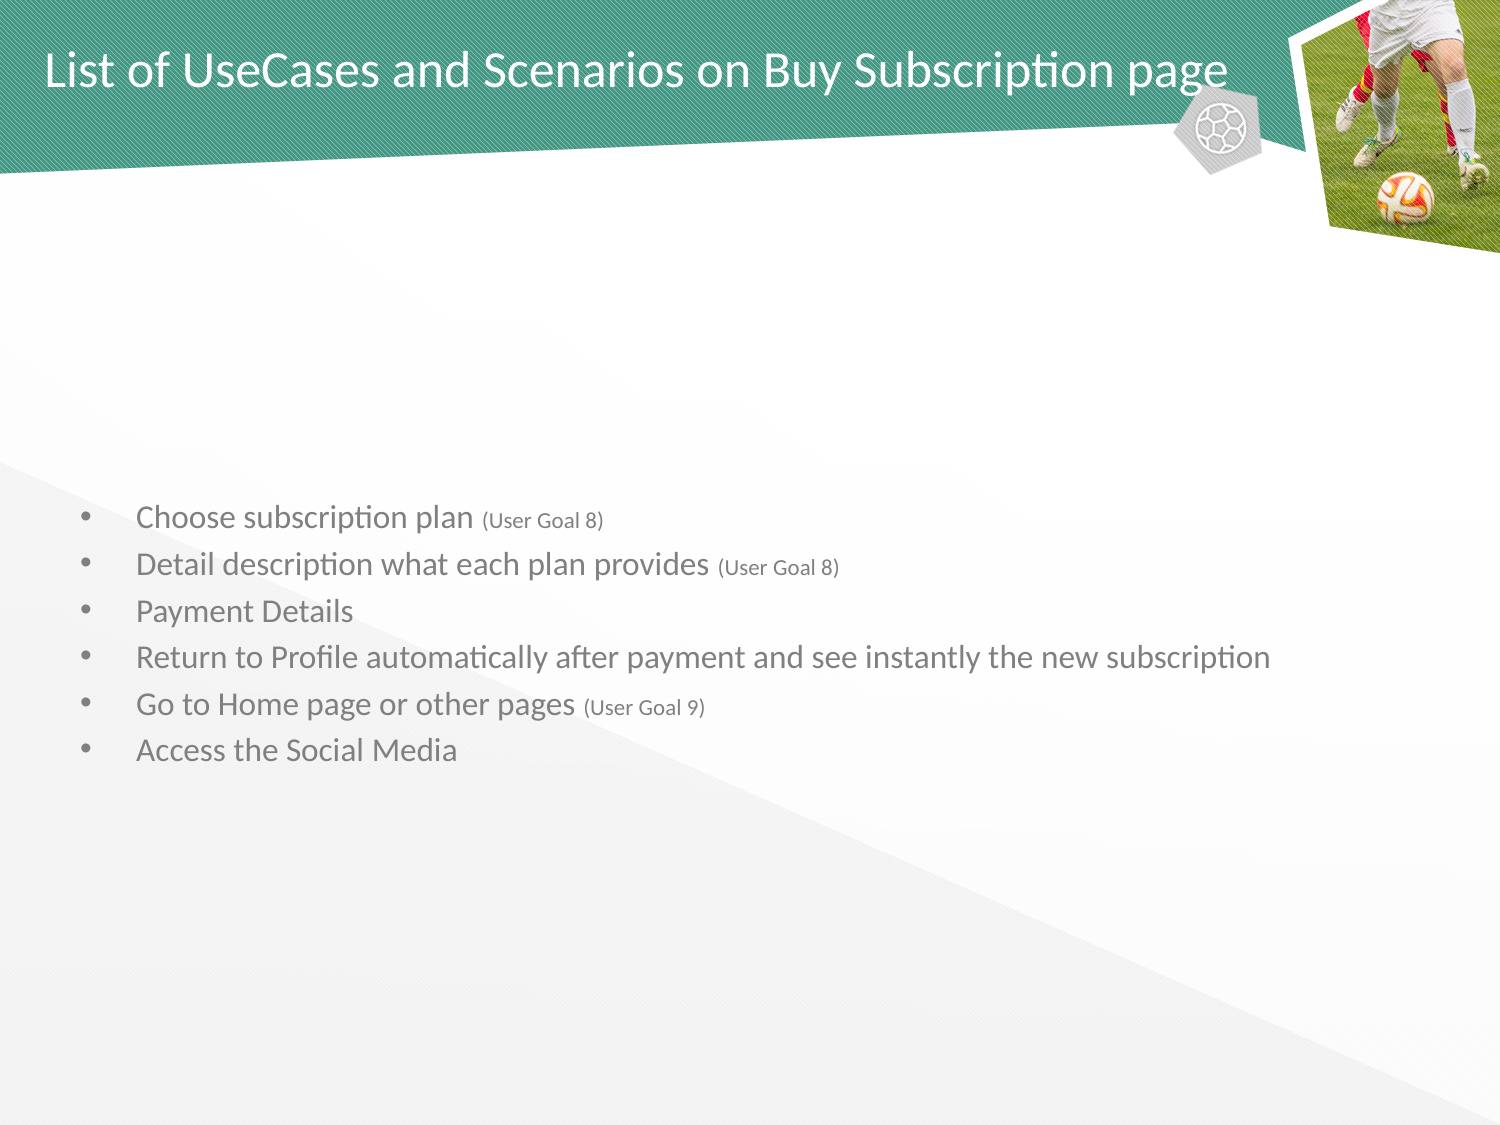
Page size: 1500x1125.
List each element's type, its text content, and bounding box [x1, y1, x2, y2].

picture [0, 0, 1500, 1125]
list Choose subscription plan (User Goal 8) Detail description what each plan provides (User Goal 8) Payment Details Return to Profile automatically after payment and see instantly the new subscription Go to Home page or other pages (User Goal 9) Access the Social Media [64, 219, 1444, 1045]
title List of UseCases and Scenarios on Buy Subscription page [29, 0, 1287, 132]
